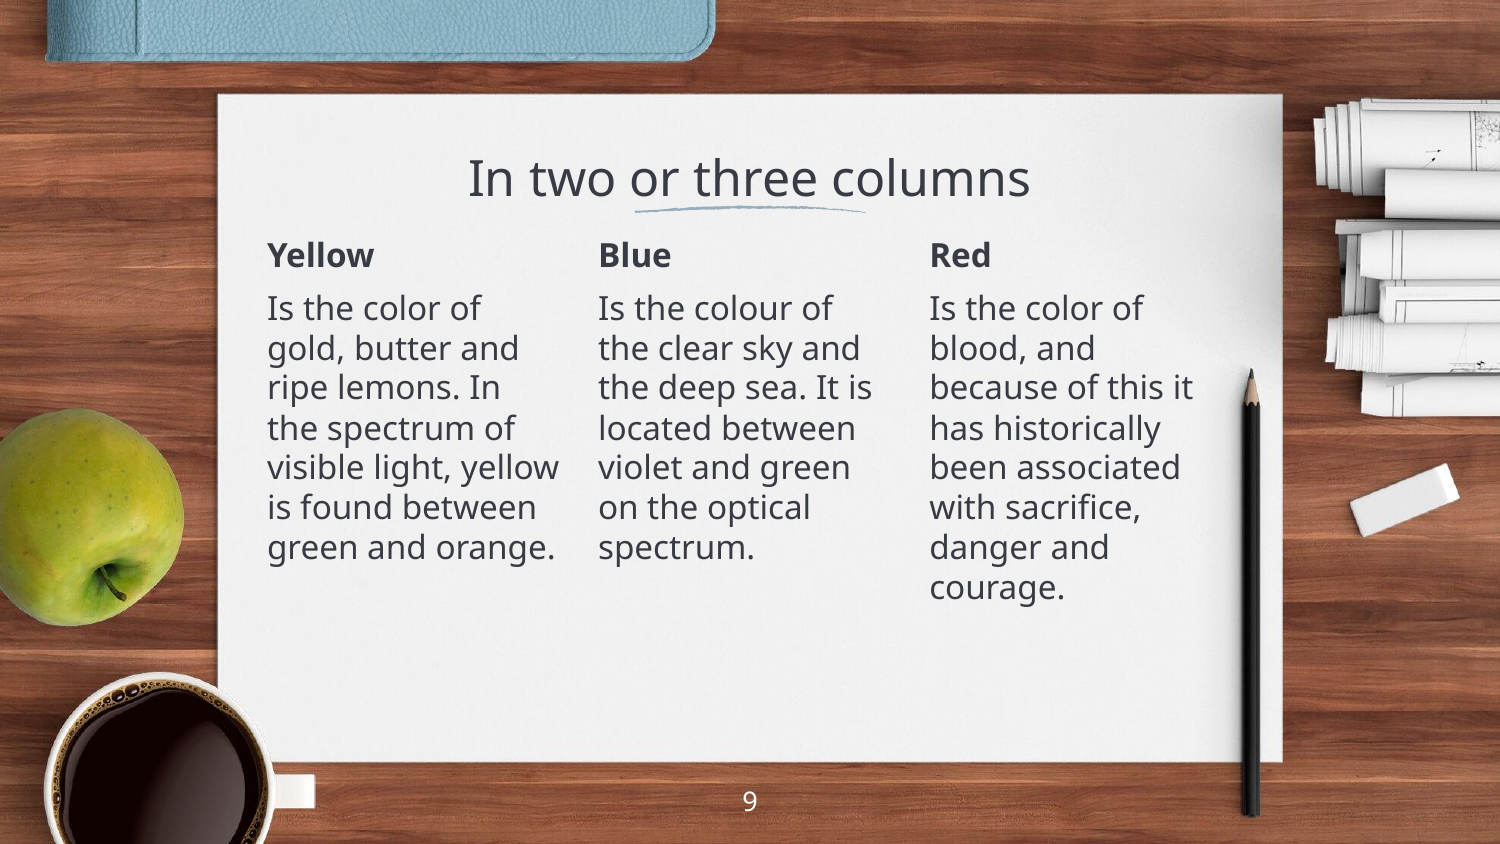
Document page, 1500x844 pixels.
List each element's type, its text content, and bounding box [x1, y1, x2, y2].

list Yellow Is the color of gold, butter and ripe lemons. In the spectrum of visible light, yellow is found between green and orange. [267, 234, 561, 716]
list Red Is the color of blood, and because of this it has historically been associated with sacrifice, danger and courage. [929, 234, 1223, 716]
list Blue Is the colour of the clear sky and the deep sea. It is located between violet and green on the optical spectrum. [598, 234, 892, 716]
title In two or three columns [267, 132, 1233, 207]
picture [0, 0, 1500, 844]
slide_number ‹#› [705, 762, 795, 844]
